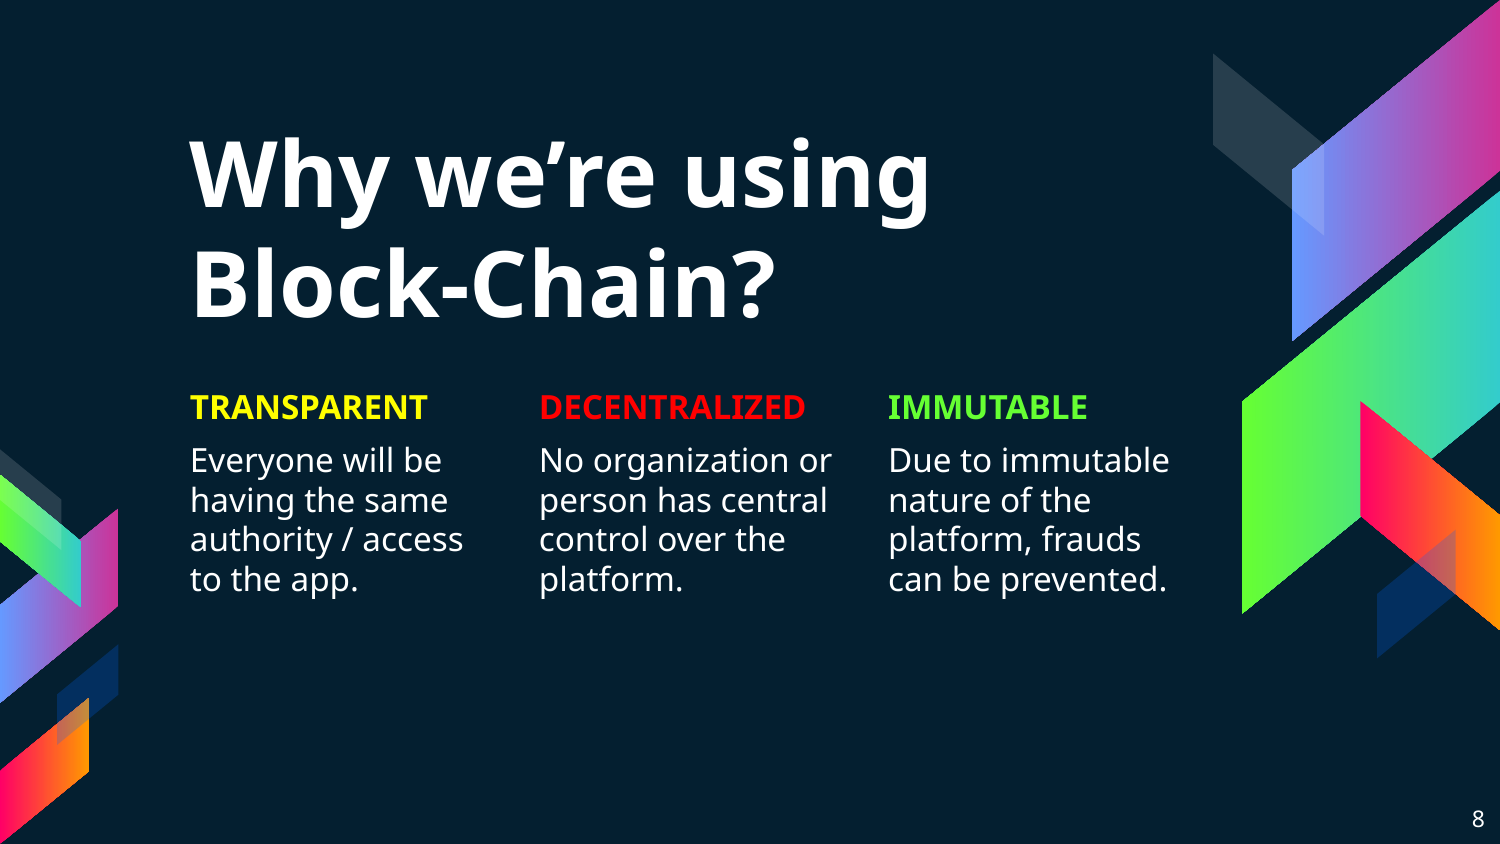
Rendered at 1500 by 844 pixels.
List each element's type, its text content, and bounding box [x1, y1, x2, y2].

list IMMUTABLE Due to immutable nature of the platform, frauds can be prevented. [873, 371, 1206, 670]
slide_number 8 [1403, 789, 1500, 844]
list TRANSPARENT Everyone will be having the same authority / access to the app. [175, 371, 508, 699]
list DECENTRALIZED No organization or person has central control over the platform. [524, 371, 857, 670]
title Why we’re using Block-Chain? [175, 246, 1155, 351]
